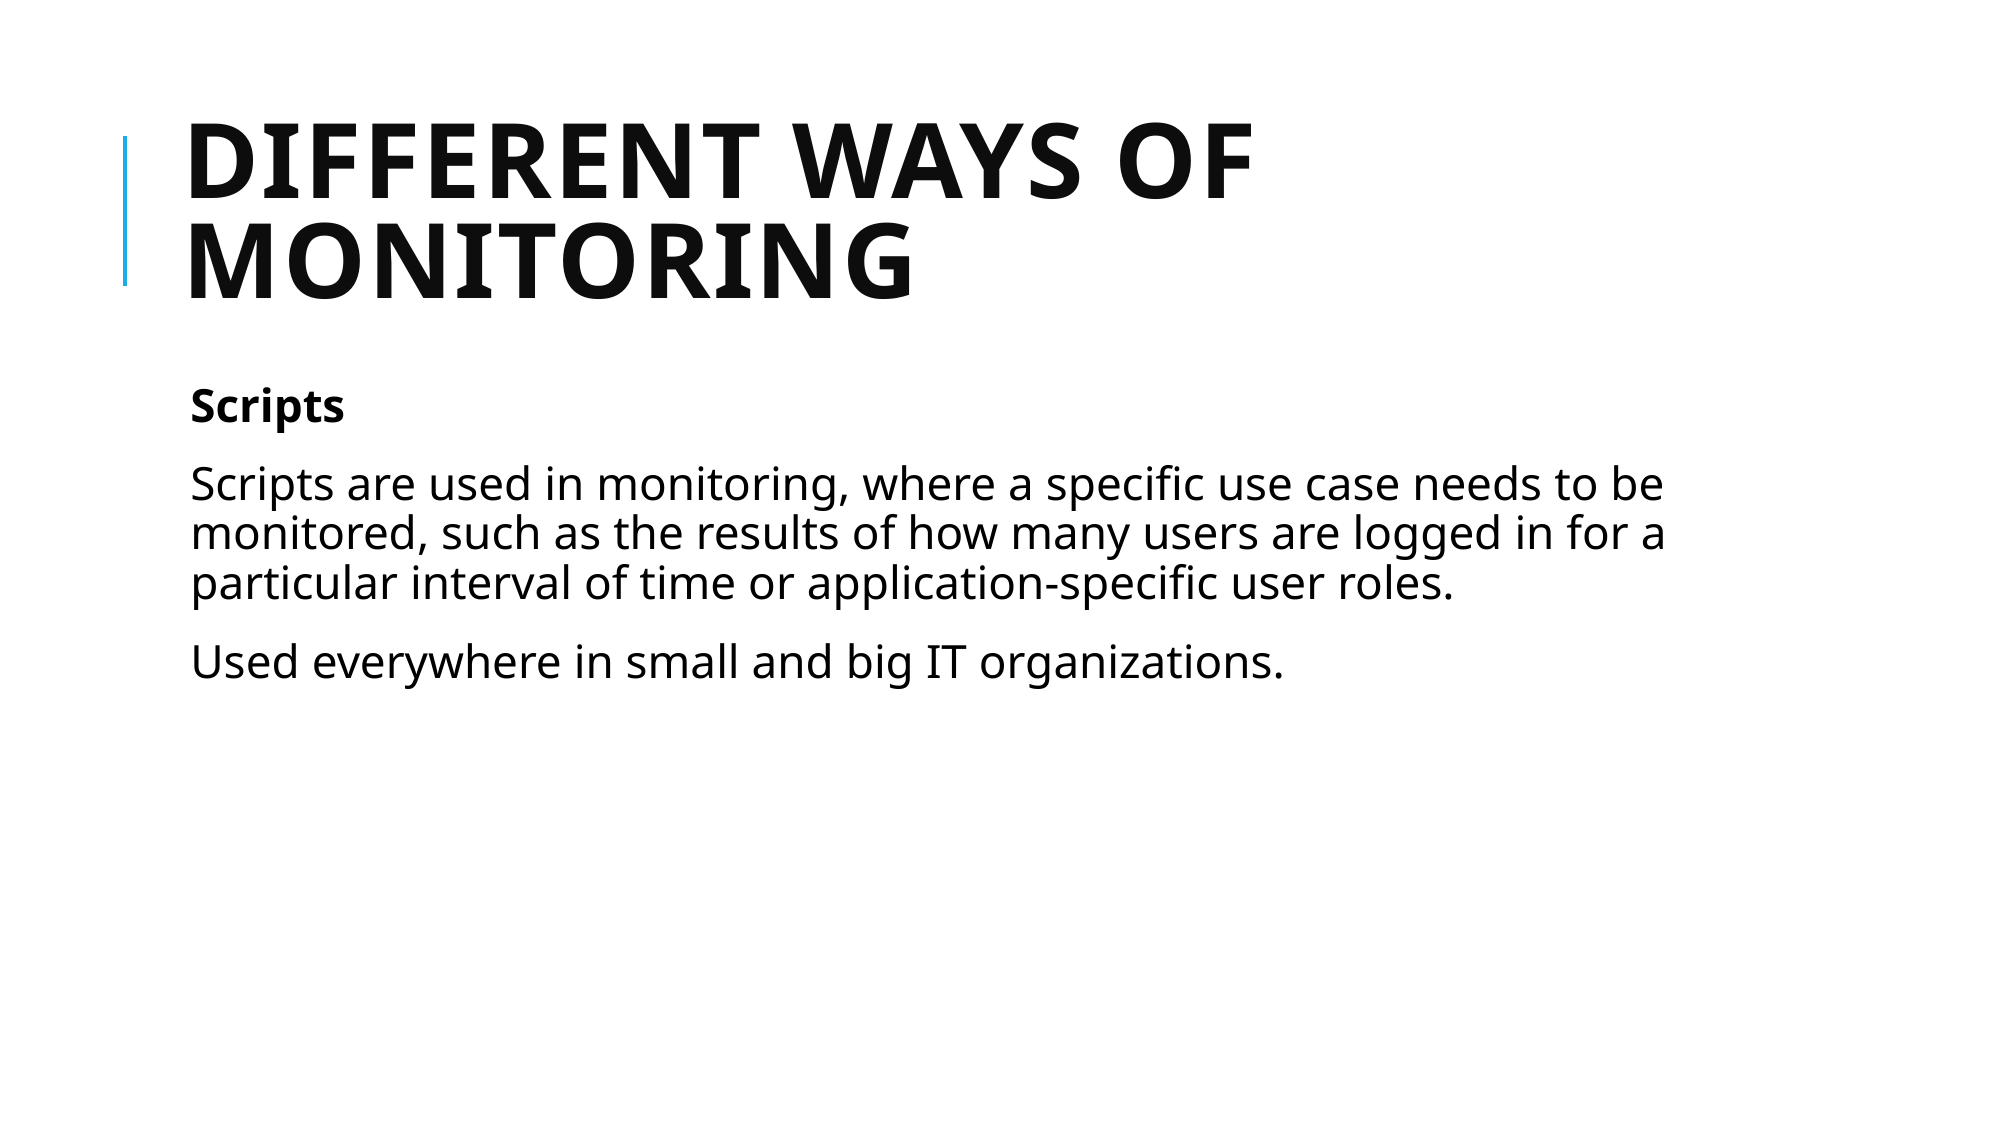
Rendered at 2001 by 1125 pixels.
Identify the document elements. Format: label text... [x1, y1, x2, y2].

title Different ways of monitoring [168, 96, 1763, 342]
list Scripts Scripts are used in monitoring, where a specific use case needs to be monitored, such as the results of how many users are logged in for a particular interval of time or application-specific user roles. Used everywhere in small and big IT organizations. [168, 375, 1763, 1035]
